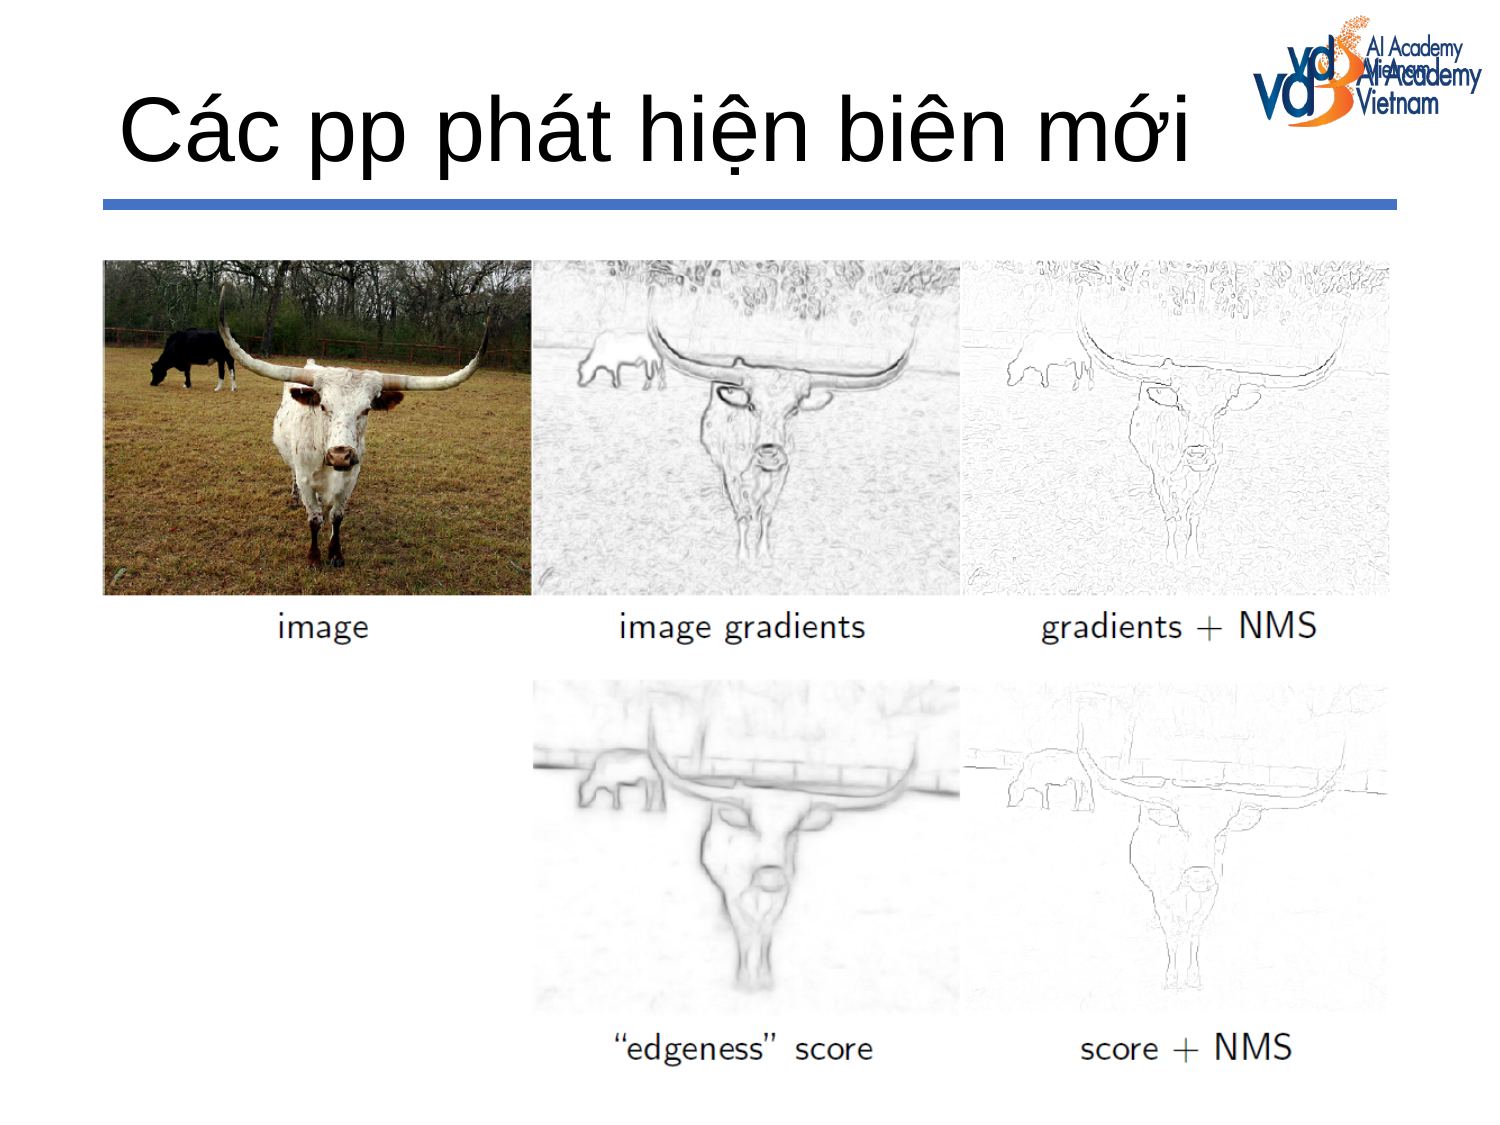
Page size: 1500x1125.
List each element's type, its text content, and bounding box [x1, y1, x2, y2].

title Các pp phát hiện biên mới [103, 59, 1397, 204]
picture [87, 249, 1423, 1088]
picture [1253, 15, 1482, 127]
